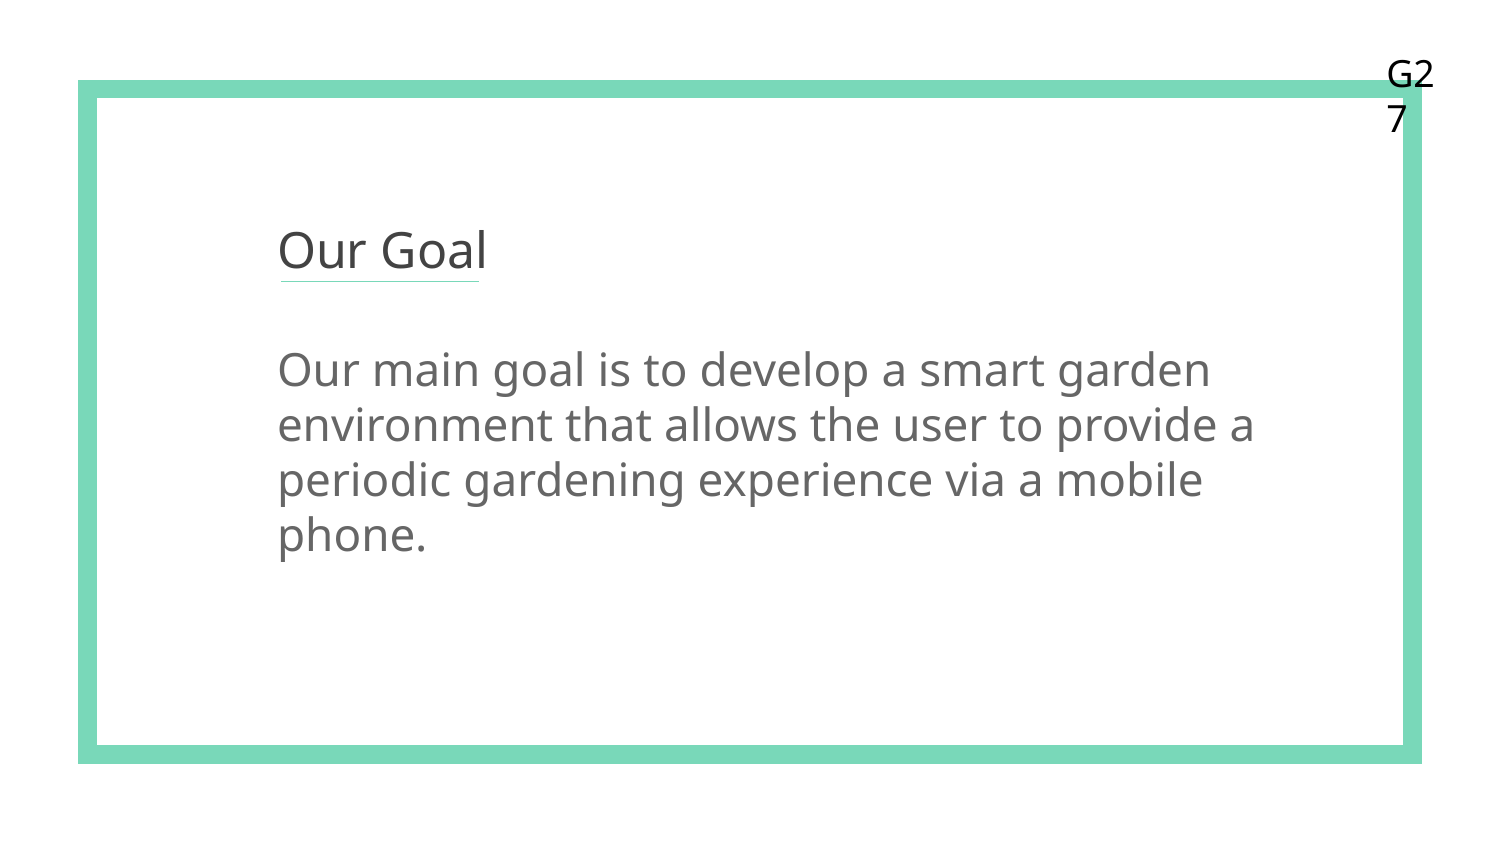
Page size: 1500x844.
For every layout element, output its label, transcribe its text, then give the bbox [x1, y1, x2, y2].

list Our main goal is to develop a smart garden environment that allows the user to provide a periodic gardening experience via a mobile phone. [262, 325, 1325, 603]
title Our Goal [262, 194, 1238, 274]
text_box G27 [1371, 34, 1471, 98]
